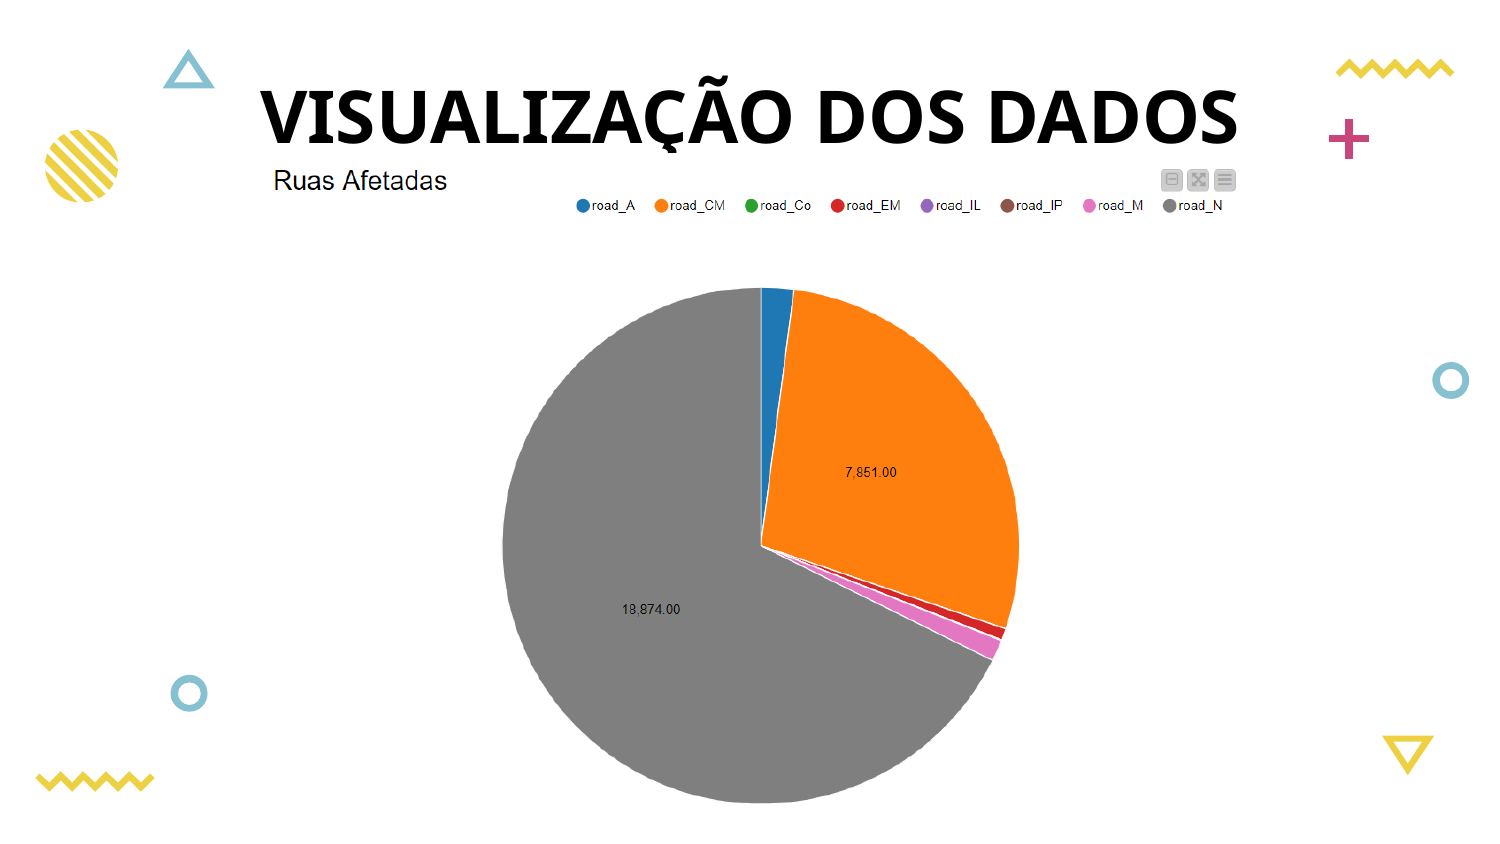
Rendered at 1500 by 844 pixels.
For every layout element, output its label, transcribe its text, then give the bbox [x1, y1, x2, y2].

title VISUALIZAÇÃO DOS DADOS [149, 55, 1352, 167]
picture [254, 153, 1246, 818]
